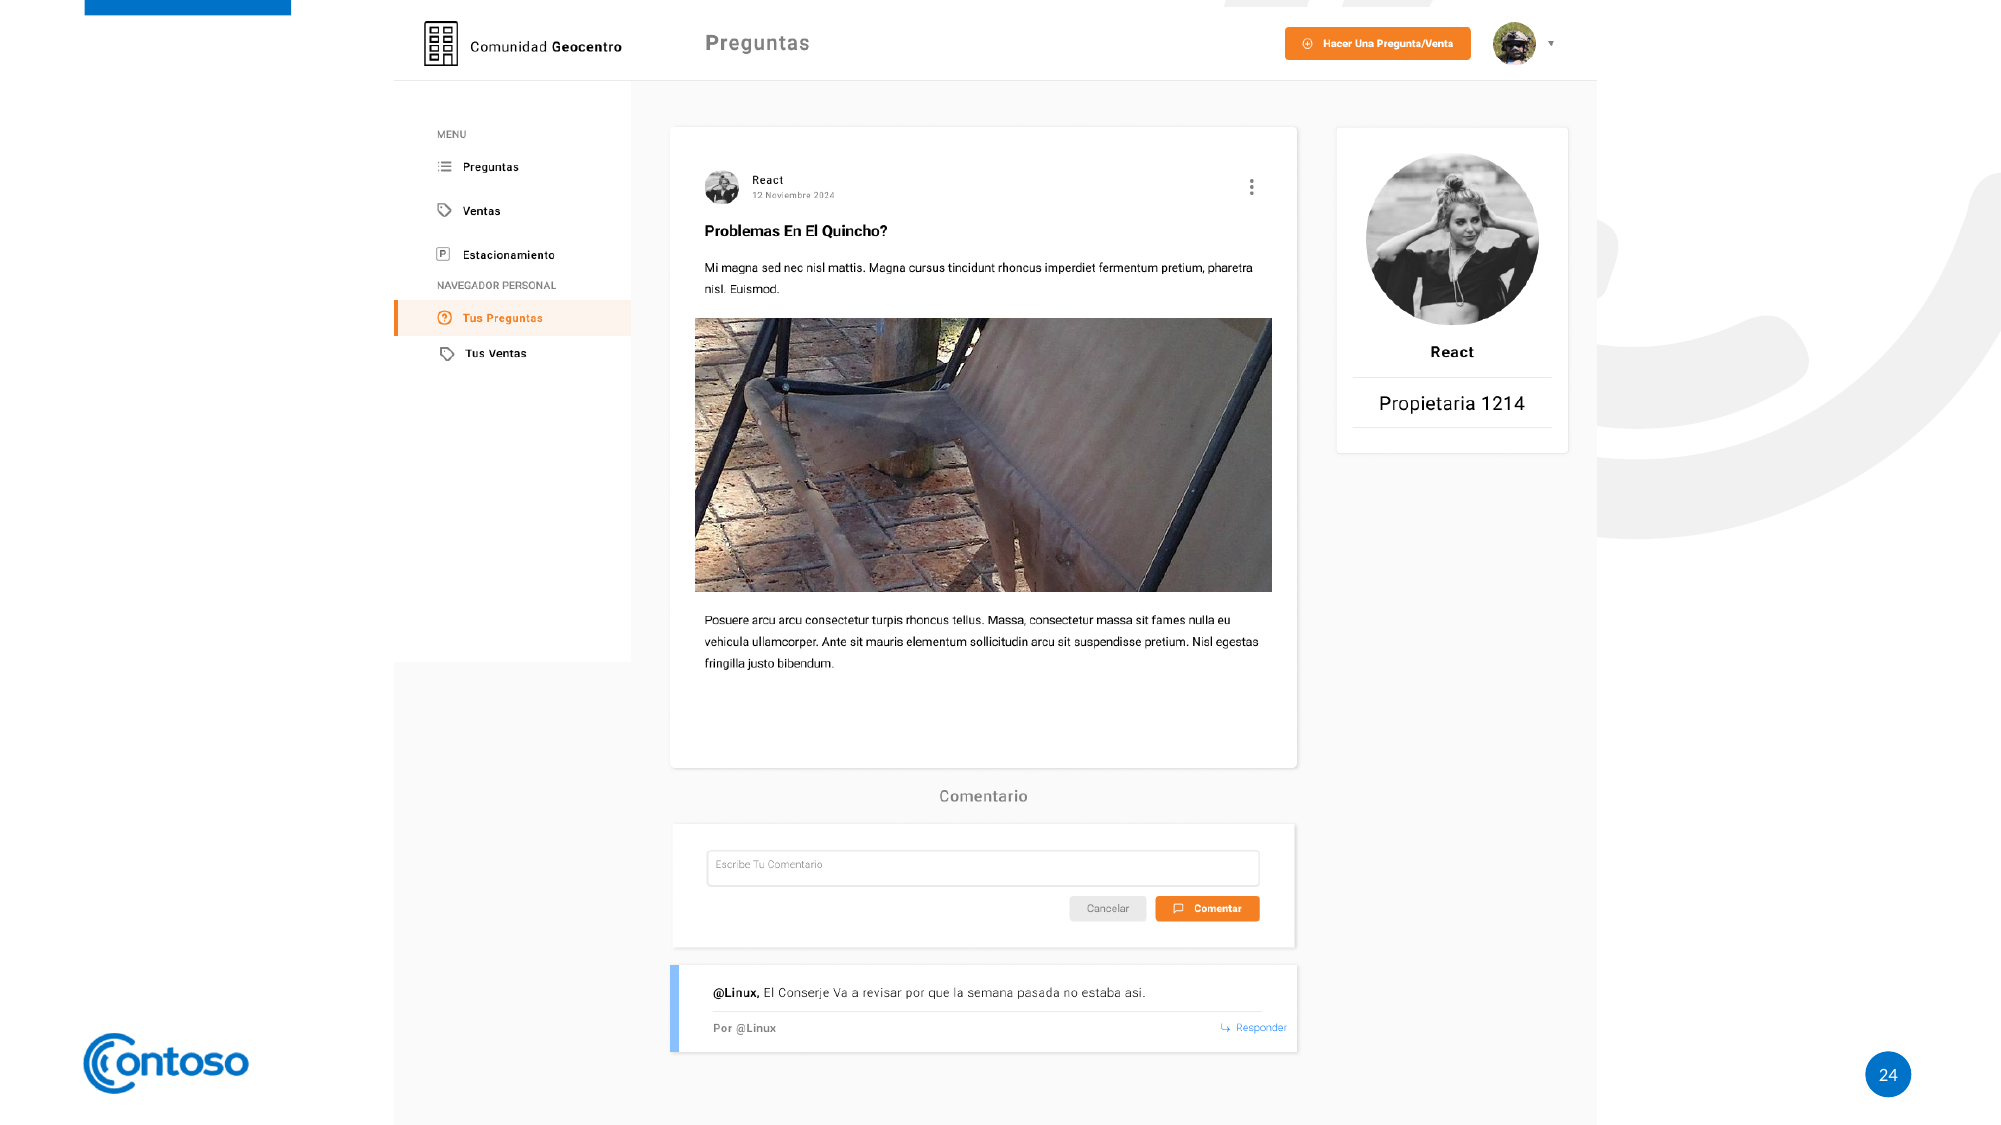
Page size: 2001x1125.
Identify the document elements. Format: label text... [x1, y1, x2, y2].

slide_number 24 [1864, 1059, 1913, 1090]
picture [77, 1027, 254, 1095]
picture [394, 7, 1597, 1125]
